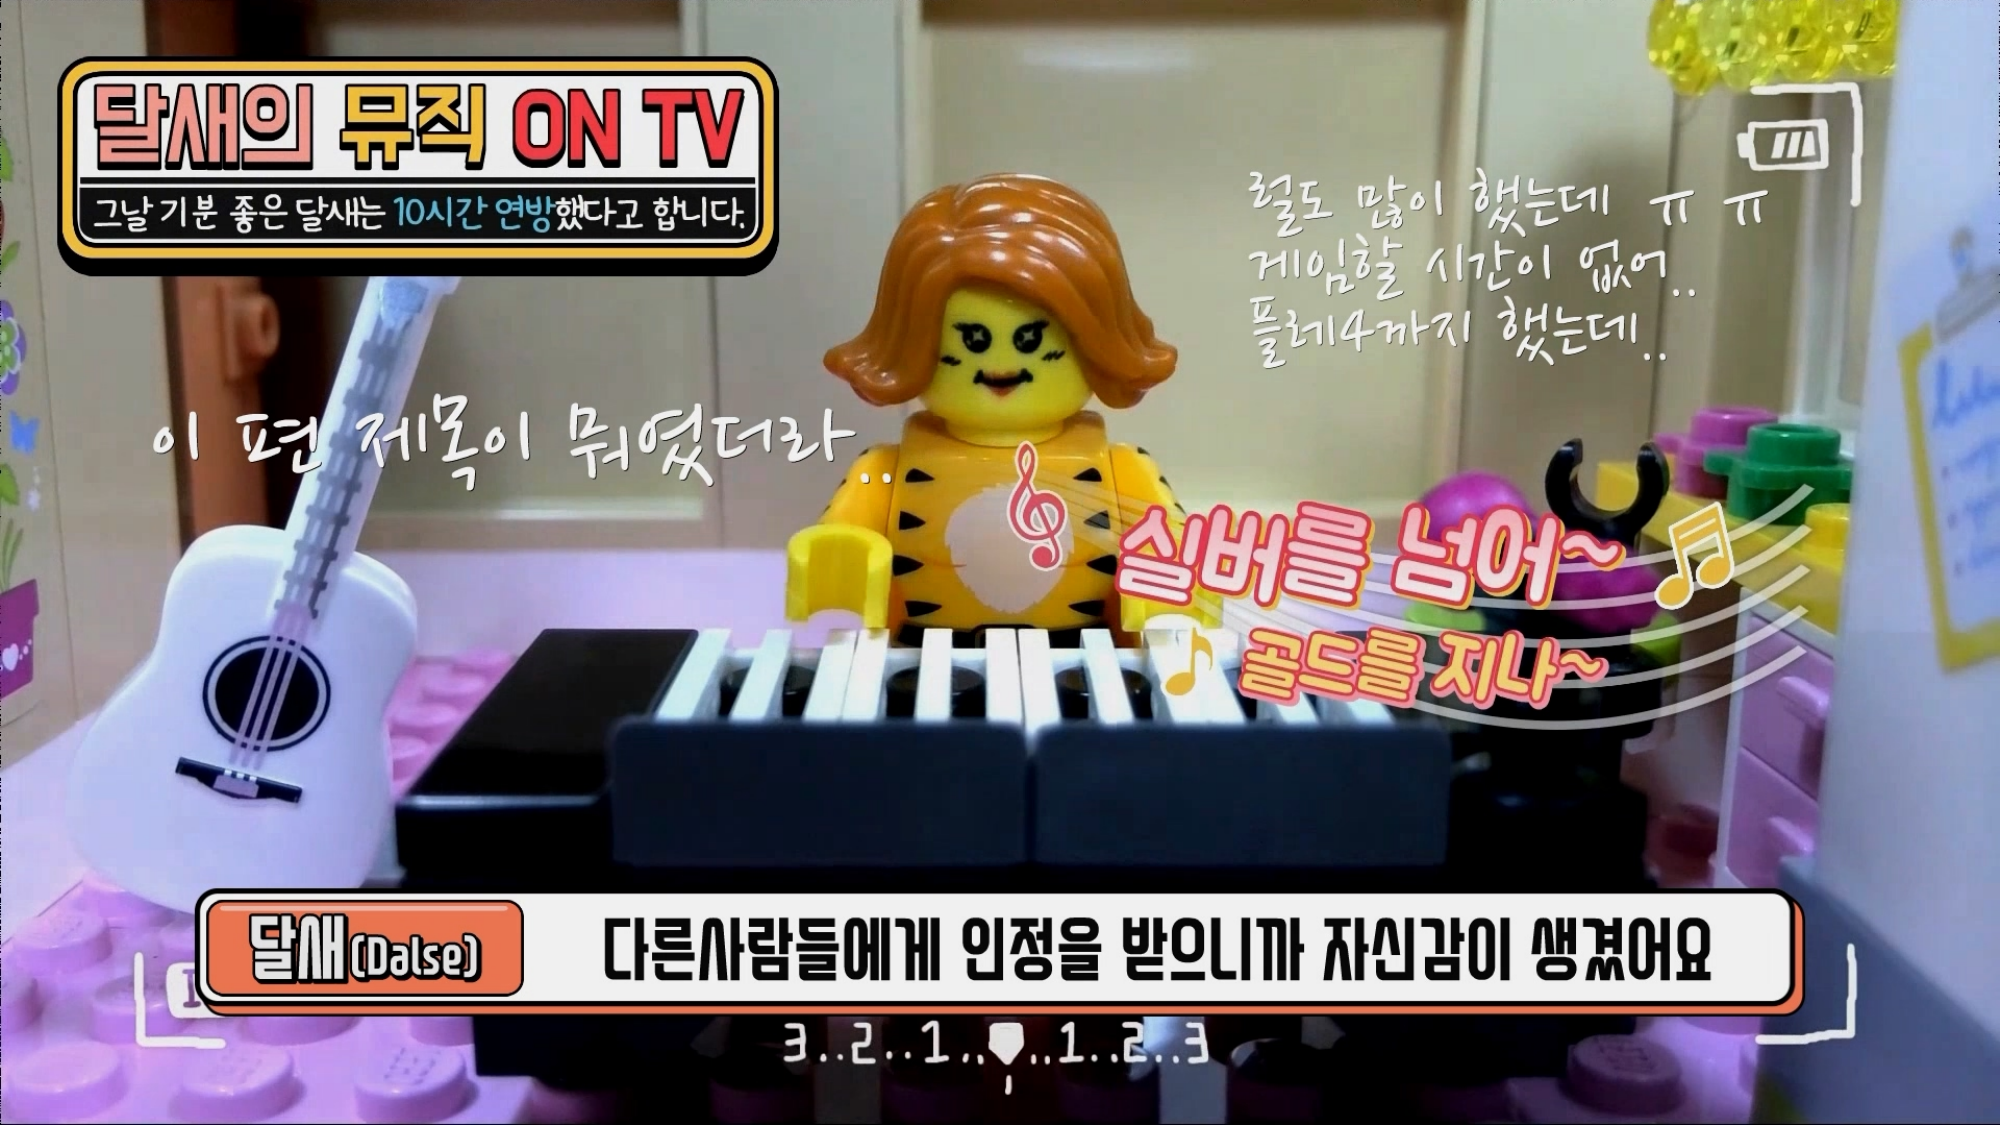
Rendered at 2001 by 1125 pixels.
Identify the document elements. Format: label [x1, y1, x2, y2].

list [0, 0, 2000, 1125]
